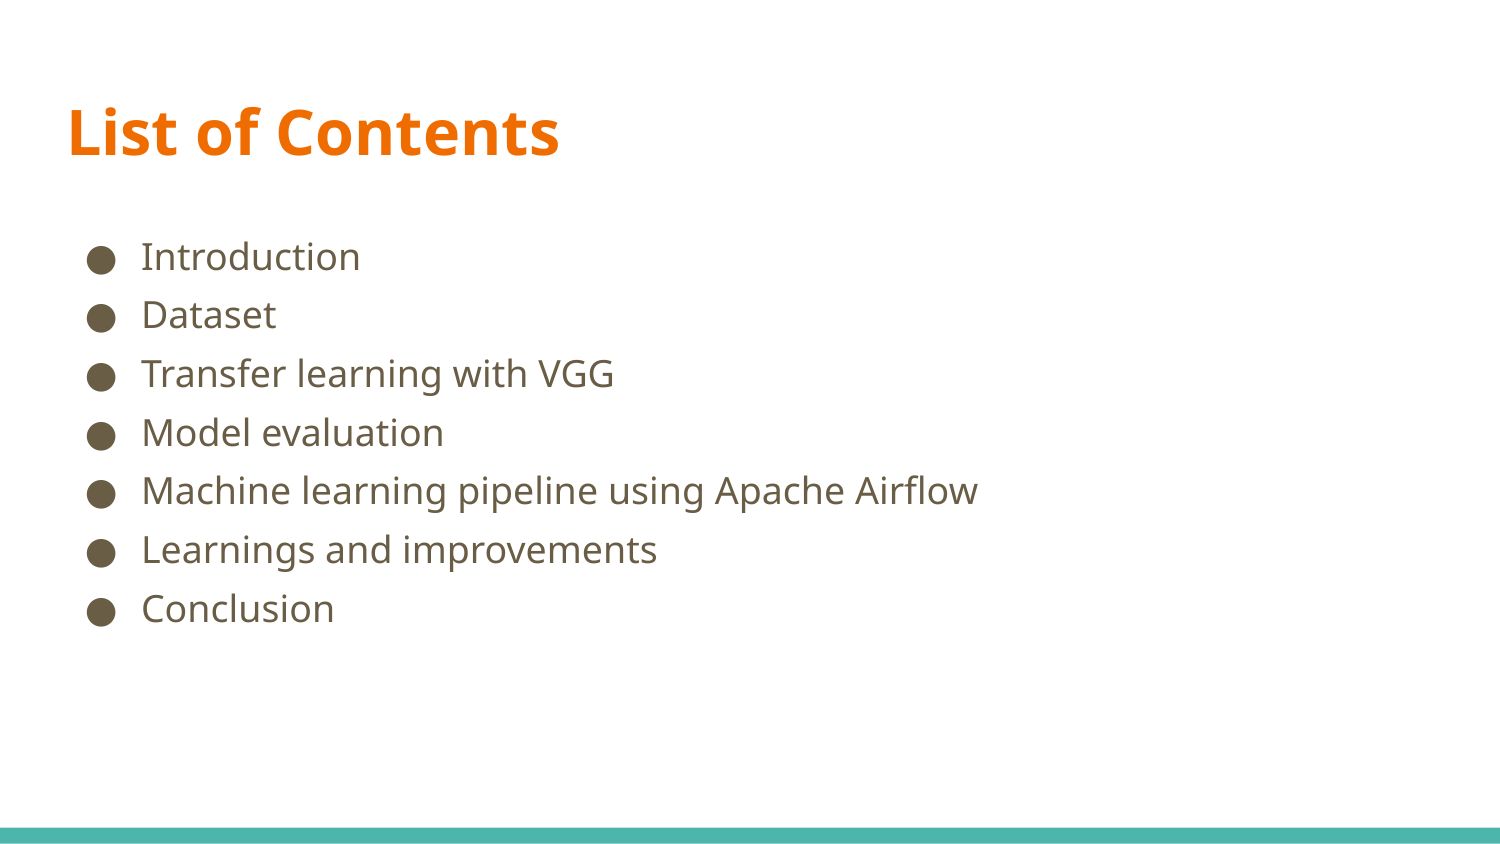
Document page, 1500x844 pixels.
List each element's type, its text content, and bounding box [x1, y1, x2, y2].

title List of Contents [51, 72, 1449, 189]
list Introduction Dataset Transfer learning with VGG Model evaluation Machine learning pipeline using Apache Airflow Learnings and improvements Conclusion [51, 207, 1449, 750]
